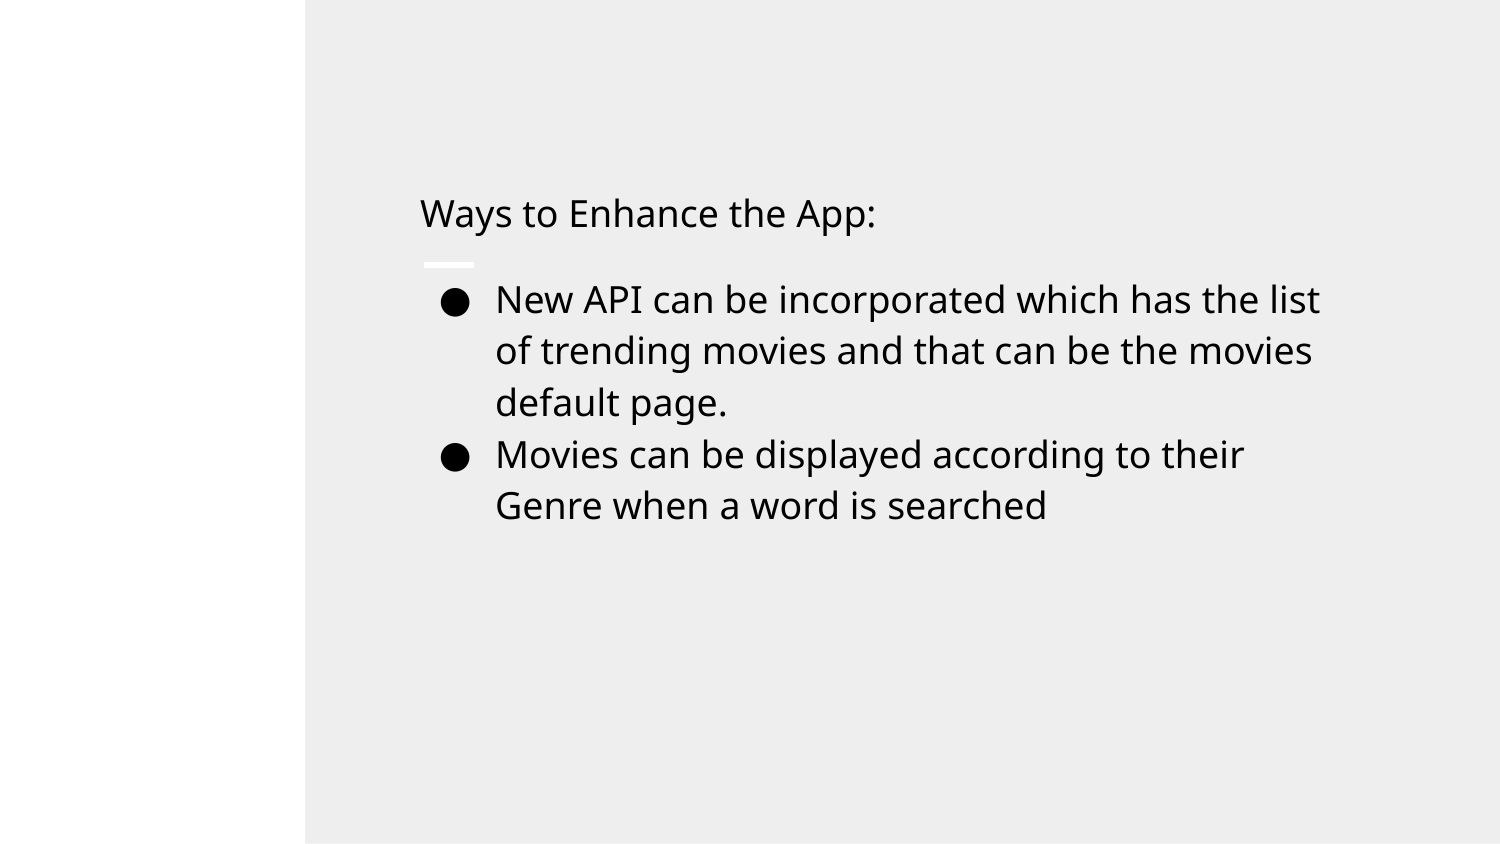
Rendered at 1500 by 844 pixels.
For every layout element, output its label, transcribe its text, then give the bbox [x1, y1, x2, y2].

list Ways to Enhance the App: New API can be incorporated which has the list of trending movies and that can be the movies default page. Movies can be displayed according to their Genre when a word is searched [405, 168, 1368, 726]
